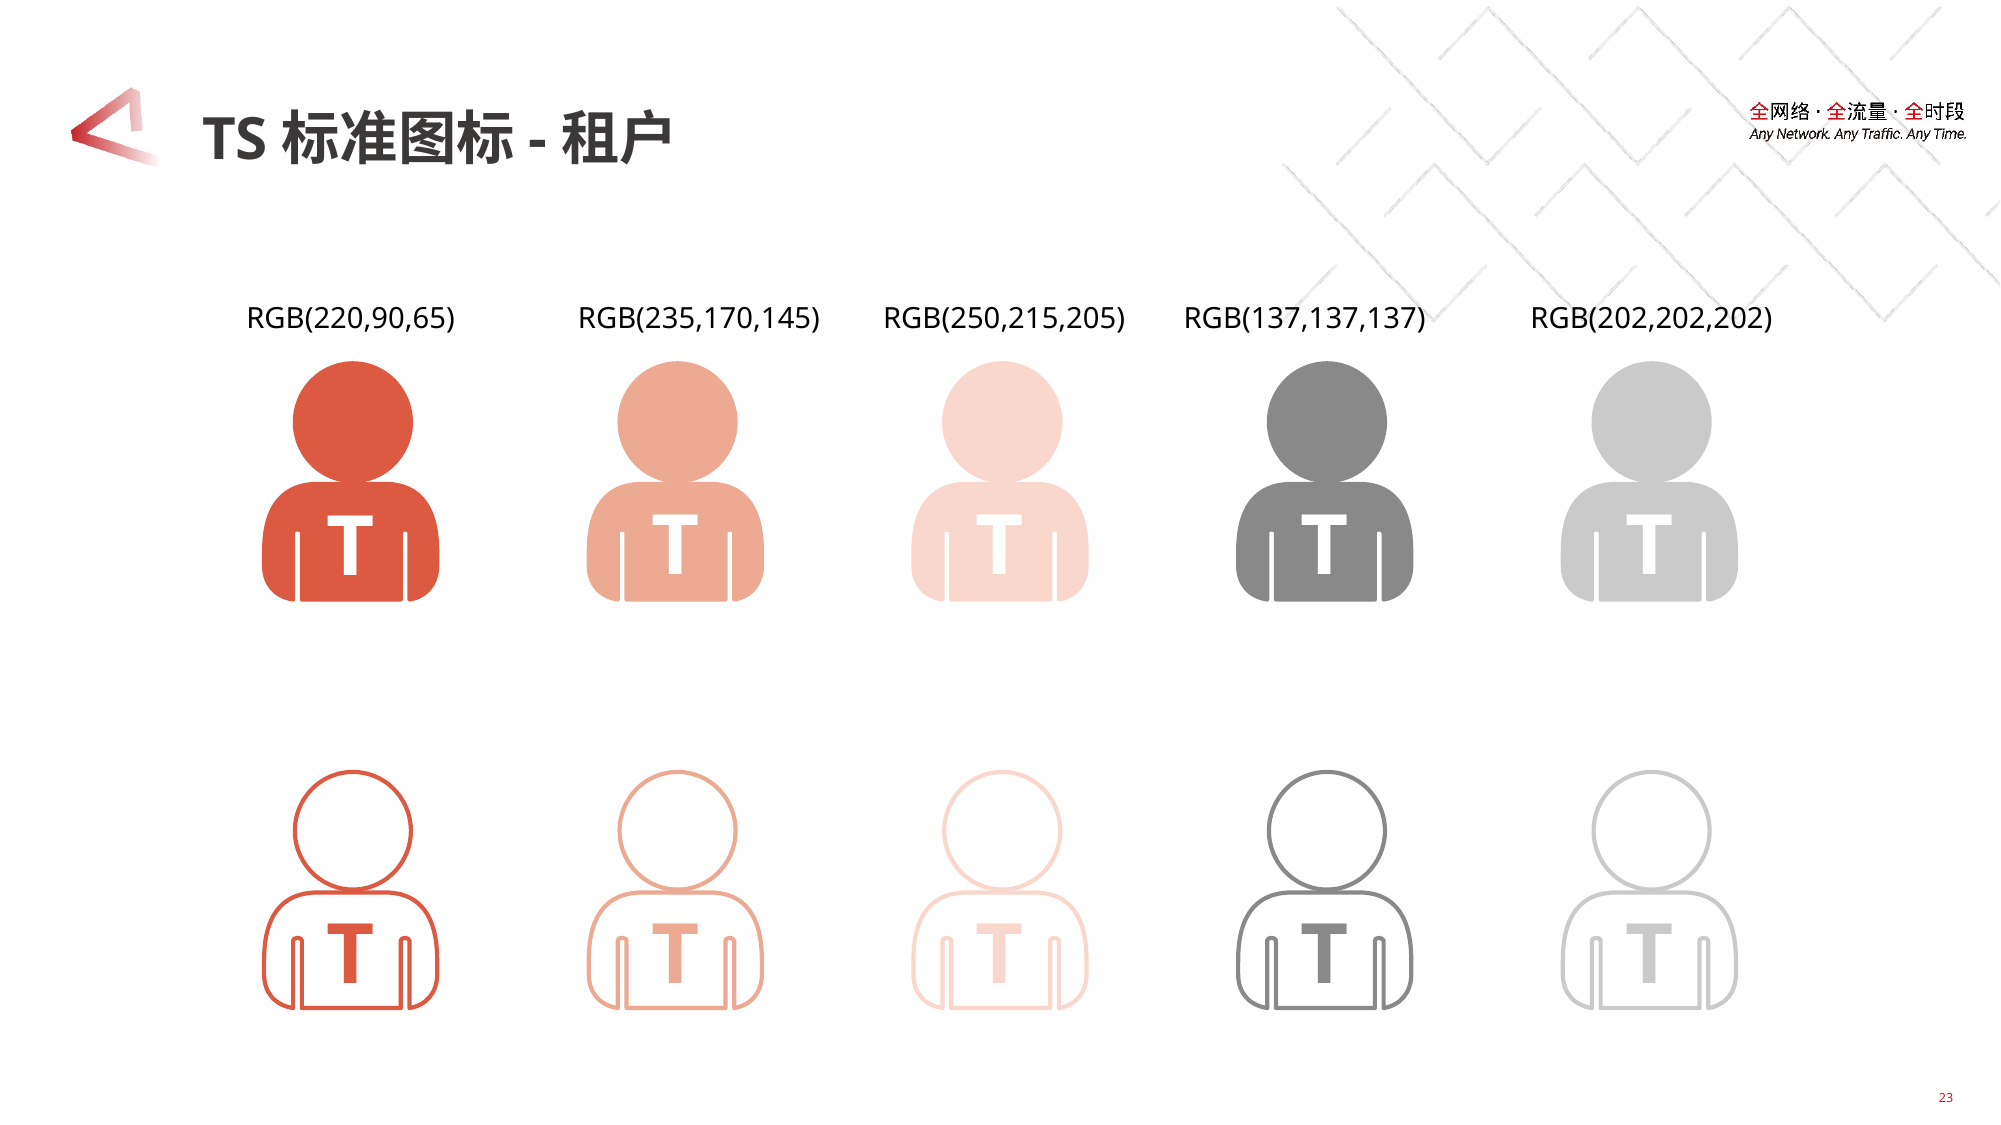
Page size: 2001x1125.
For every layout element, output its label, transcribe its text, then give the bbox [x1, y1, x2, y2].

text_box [913, 771, 1087, 1009]
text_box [588, 363, 762, 600]
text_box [588, 771, 762, 1009]
text_box RGB(220,90,65) [231, 291, 470, 342]
picture [1236, 0, 2001, 394]
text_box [1562, 771, 1736, 1009]
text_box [264, 363, 438, 600]
text_box RGB(202,202,202) [1515, 291, 1788, 342]
text_box RGB(137,137,137) [1168, 292, 1441, 343]
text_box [264, 771, 438, 1009]
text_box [1238, 363, 1412, 600]
text_box RGB(235,170,145) [563, 291, 835, 342]
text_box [1238, 771, 1412, 1009]
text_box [913, 363, 1087, 600]
title TS标准图标-租户 [187, 45, 1494, 193]
text_box RGB(250,215,205) [868, 291, 1141, 342]
picture [68, 66, 187, 172]
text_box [1562, 363, 1736, 600]
